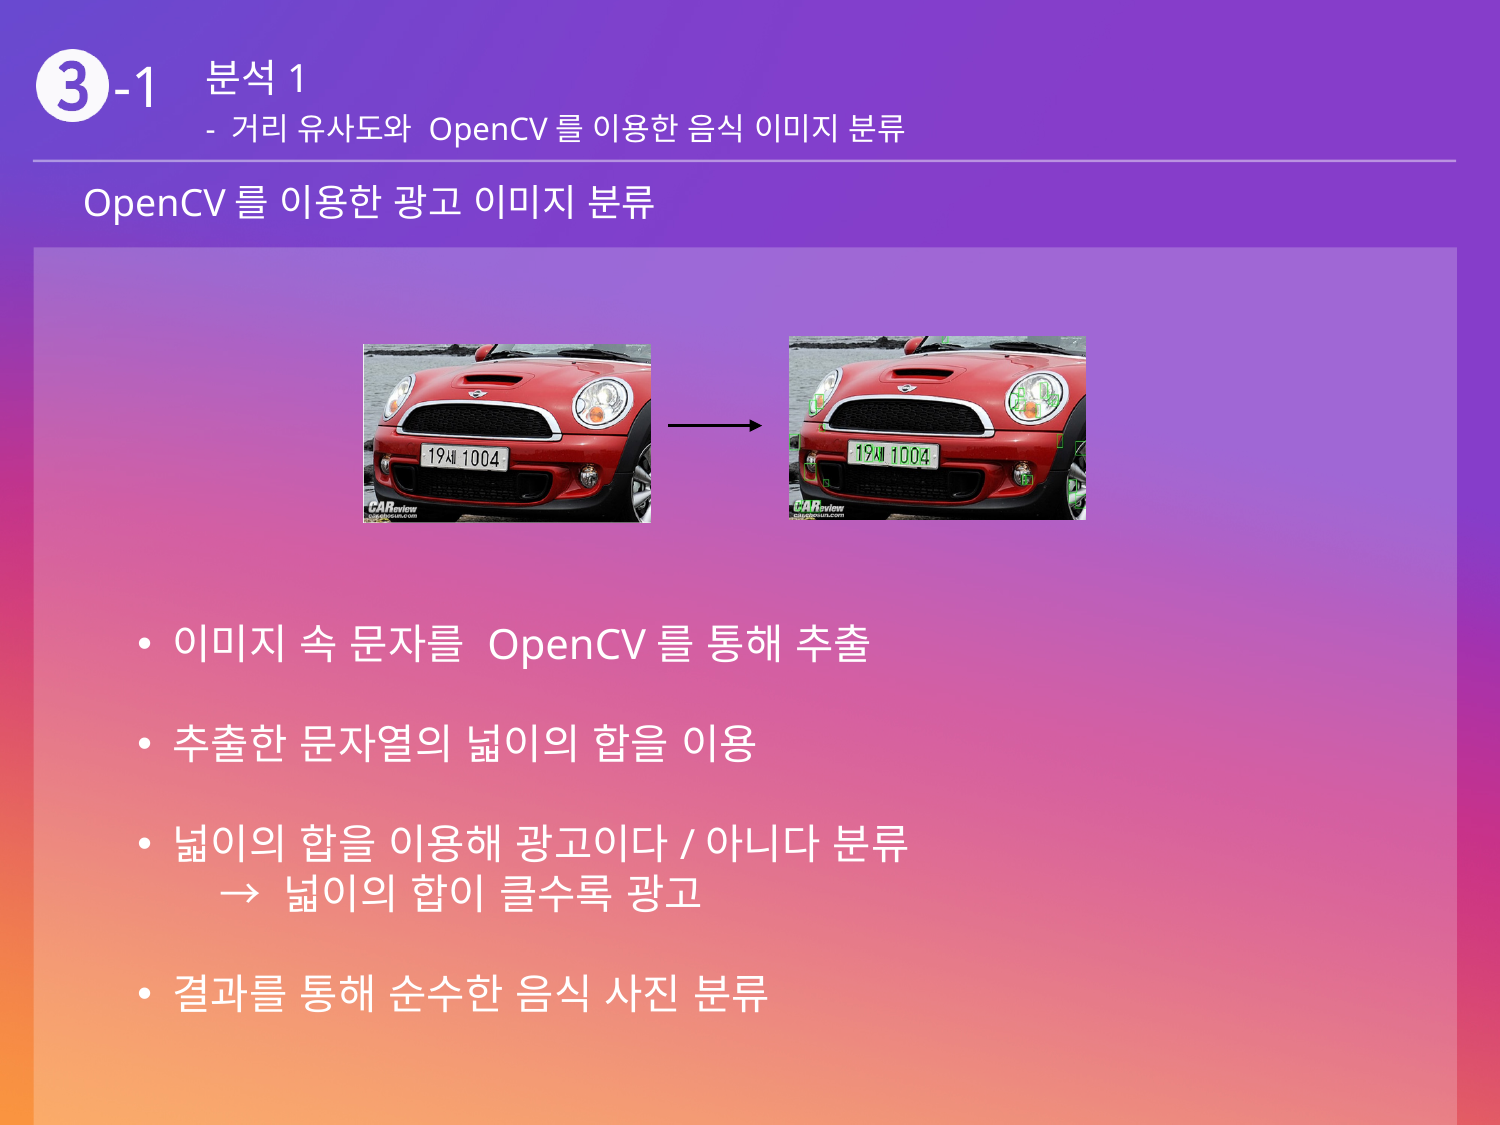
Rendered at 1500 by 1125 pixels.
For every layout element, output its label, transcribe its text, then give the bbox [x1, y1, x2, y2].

text_box OpenCV를 이용한 광고 이미지 분류 [71, 173, 971, 230]
text_box 분석1 - 거리 유사도와 OpenCV를 이용한 음식 이미지 분류 [190, 41, 933, 156]
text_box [363, 336, 1086, 523]
text_box 이미지 속 문자를 OpenCV를 통해 추출 추출한 문자열의 넓이의 합을 이용 넓이의 합을 이용해 광고이다/아니다 분류 → 넓이의 합이 클수록 광고 결과를 통해 순수한 음식 사진 분류 [113, 612, 1044, 957]
picture [0, 0, 1500, 1125]
text_box [33, 246, 1458, 1125]
text_box -1 [126, 43, 179, 126]
